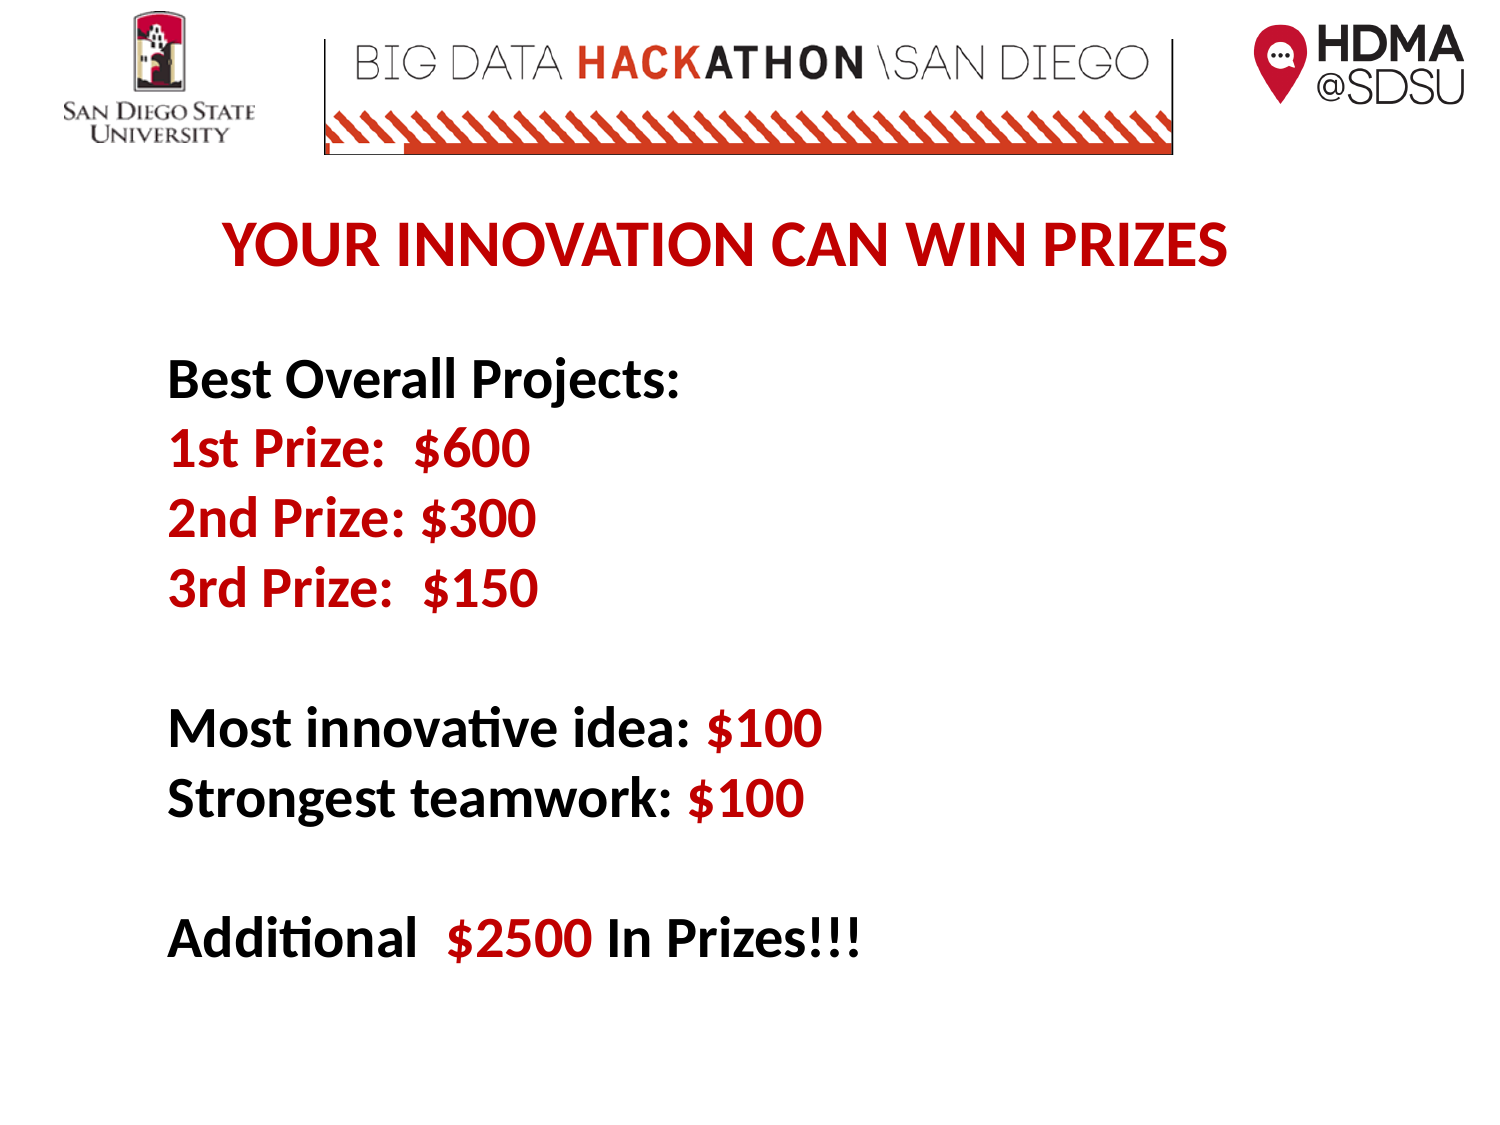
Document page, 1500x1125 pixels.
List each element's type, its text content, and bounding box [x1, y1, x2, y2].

text_box YOUR INNOVATION CAN WIN PRIZES Best Overall Projects: 1st Prize: $600 2nd Prize: $300 3rd Prize: $150 Most innovative idea: $100 Strongest teamwork: $100 Additional $2500 In Prizes!!! [77, 192, 1375, 1037]
picture [323, 39, 1174, 155]
picture [1252, 23, 1466, 106]
picture [63, 11, 255, 143]
